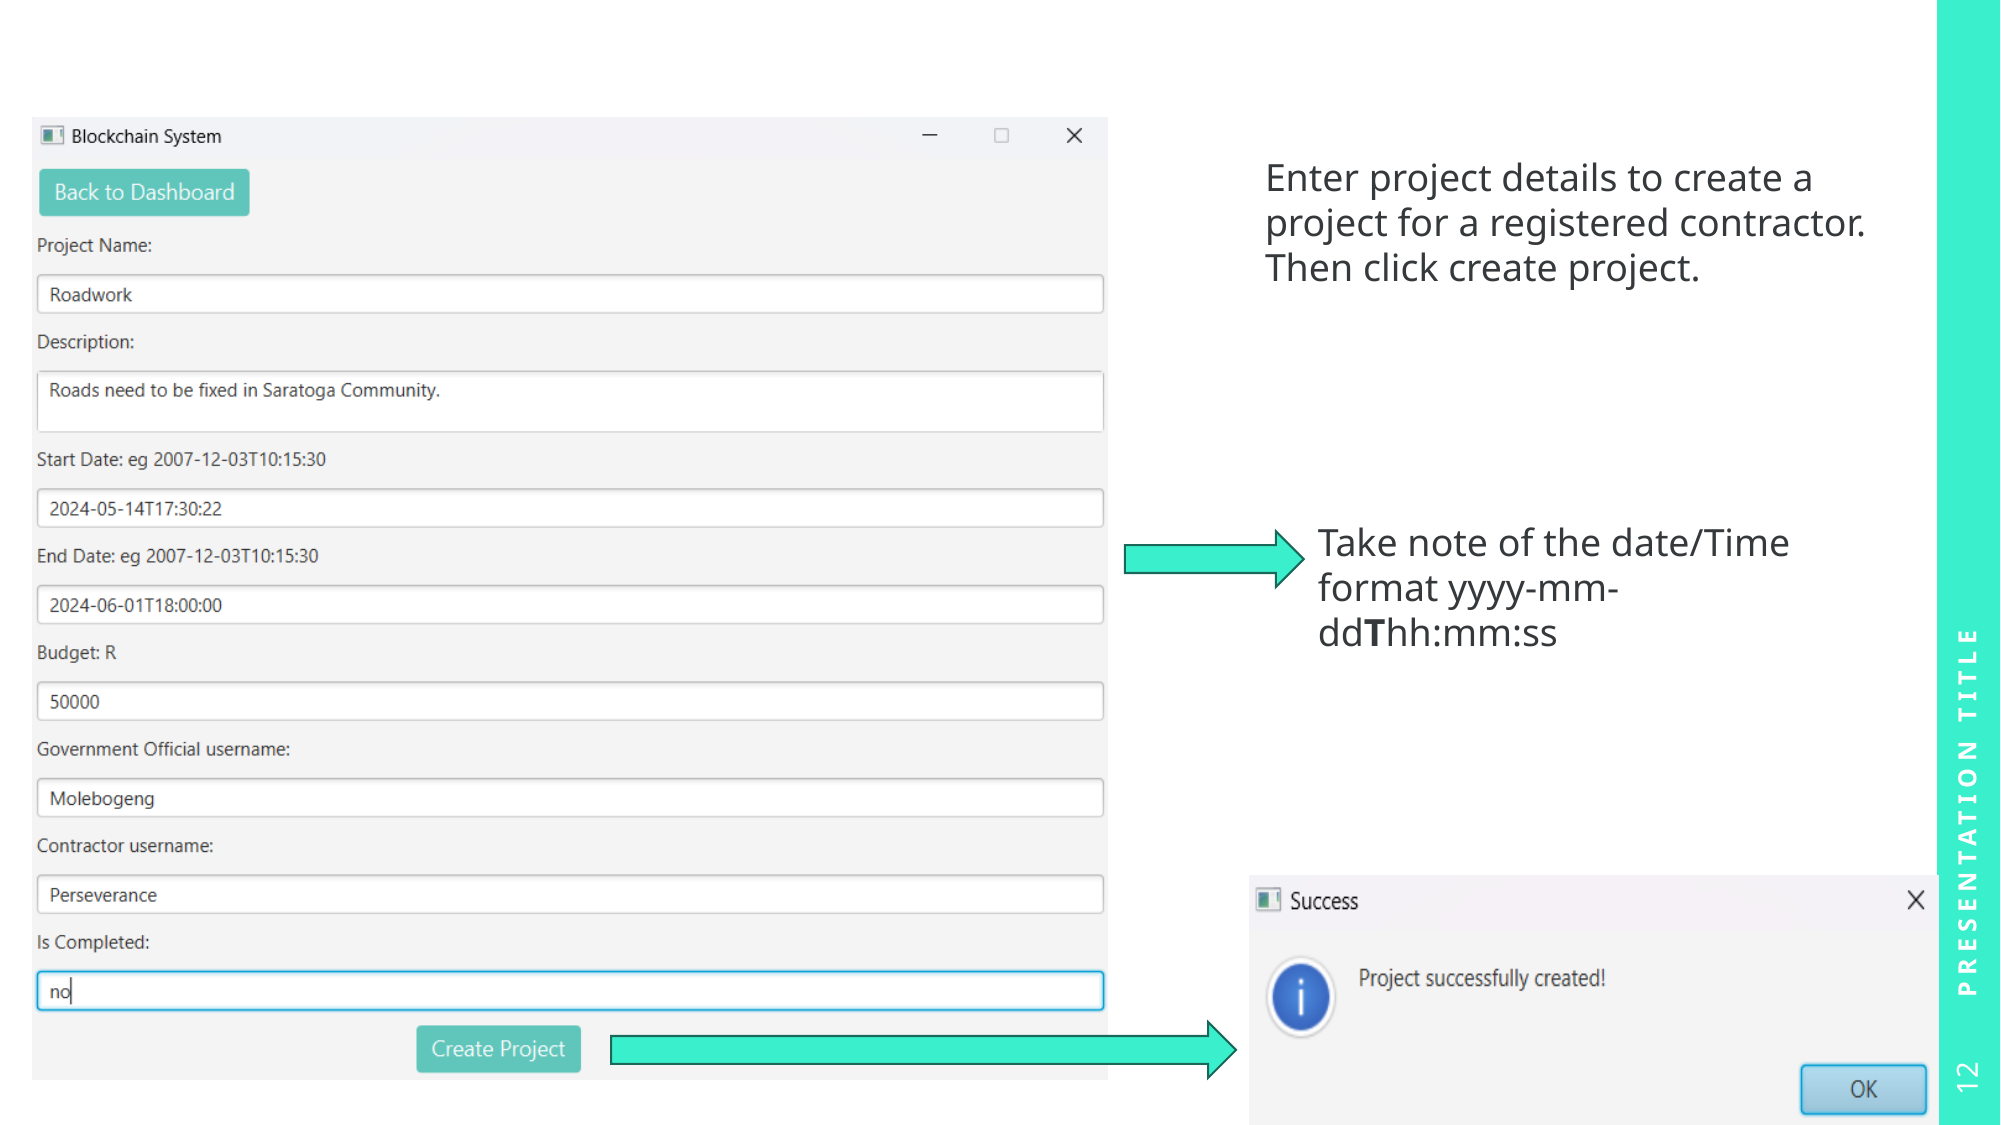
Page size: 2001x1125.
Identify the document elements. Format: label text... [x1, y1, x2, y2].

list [32, 117, 1108, 1080]
text_box Enter project details to create a project for a registered contractor. Then click create project. [1250, 146, 1928, 297]
slide_number 12 [1939, 1032, 2000, 1125]
text_box Take note of the date/Time format yyyy-mm-ddThh:mm:ss [1302, 511, 1859, 662]
footer Presentation Title [1937, 0, 2000, 1032]
text_box [1108, 1019, 1238, 1081]
picture [1249, 875, 1939, 1125]
text_box [1123, 528, 1306, 590]
